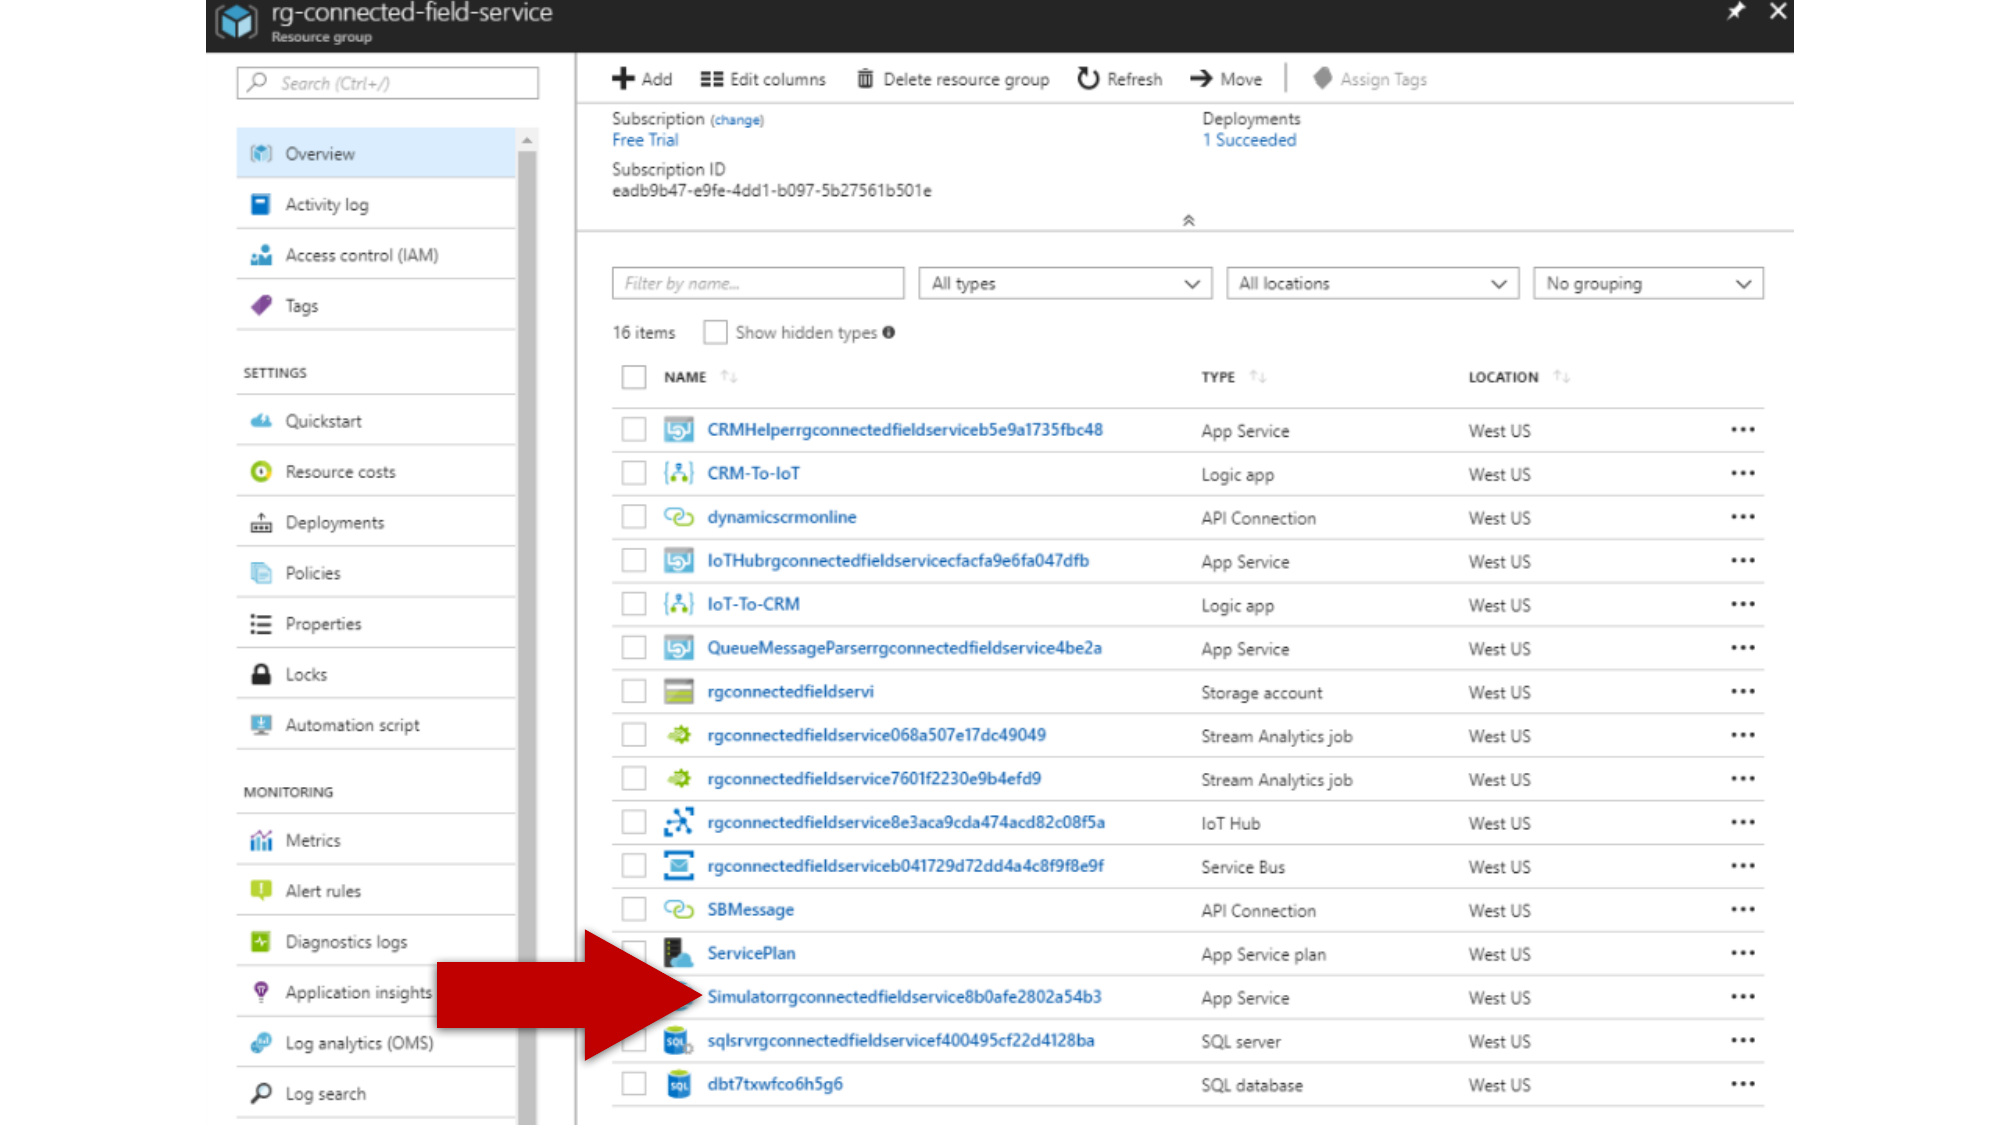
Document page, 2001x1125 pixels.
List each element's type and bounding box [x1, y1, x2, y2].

picture [206, 0, 1794, 1125]
